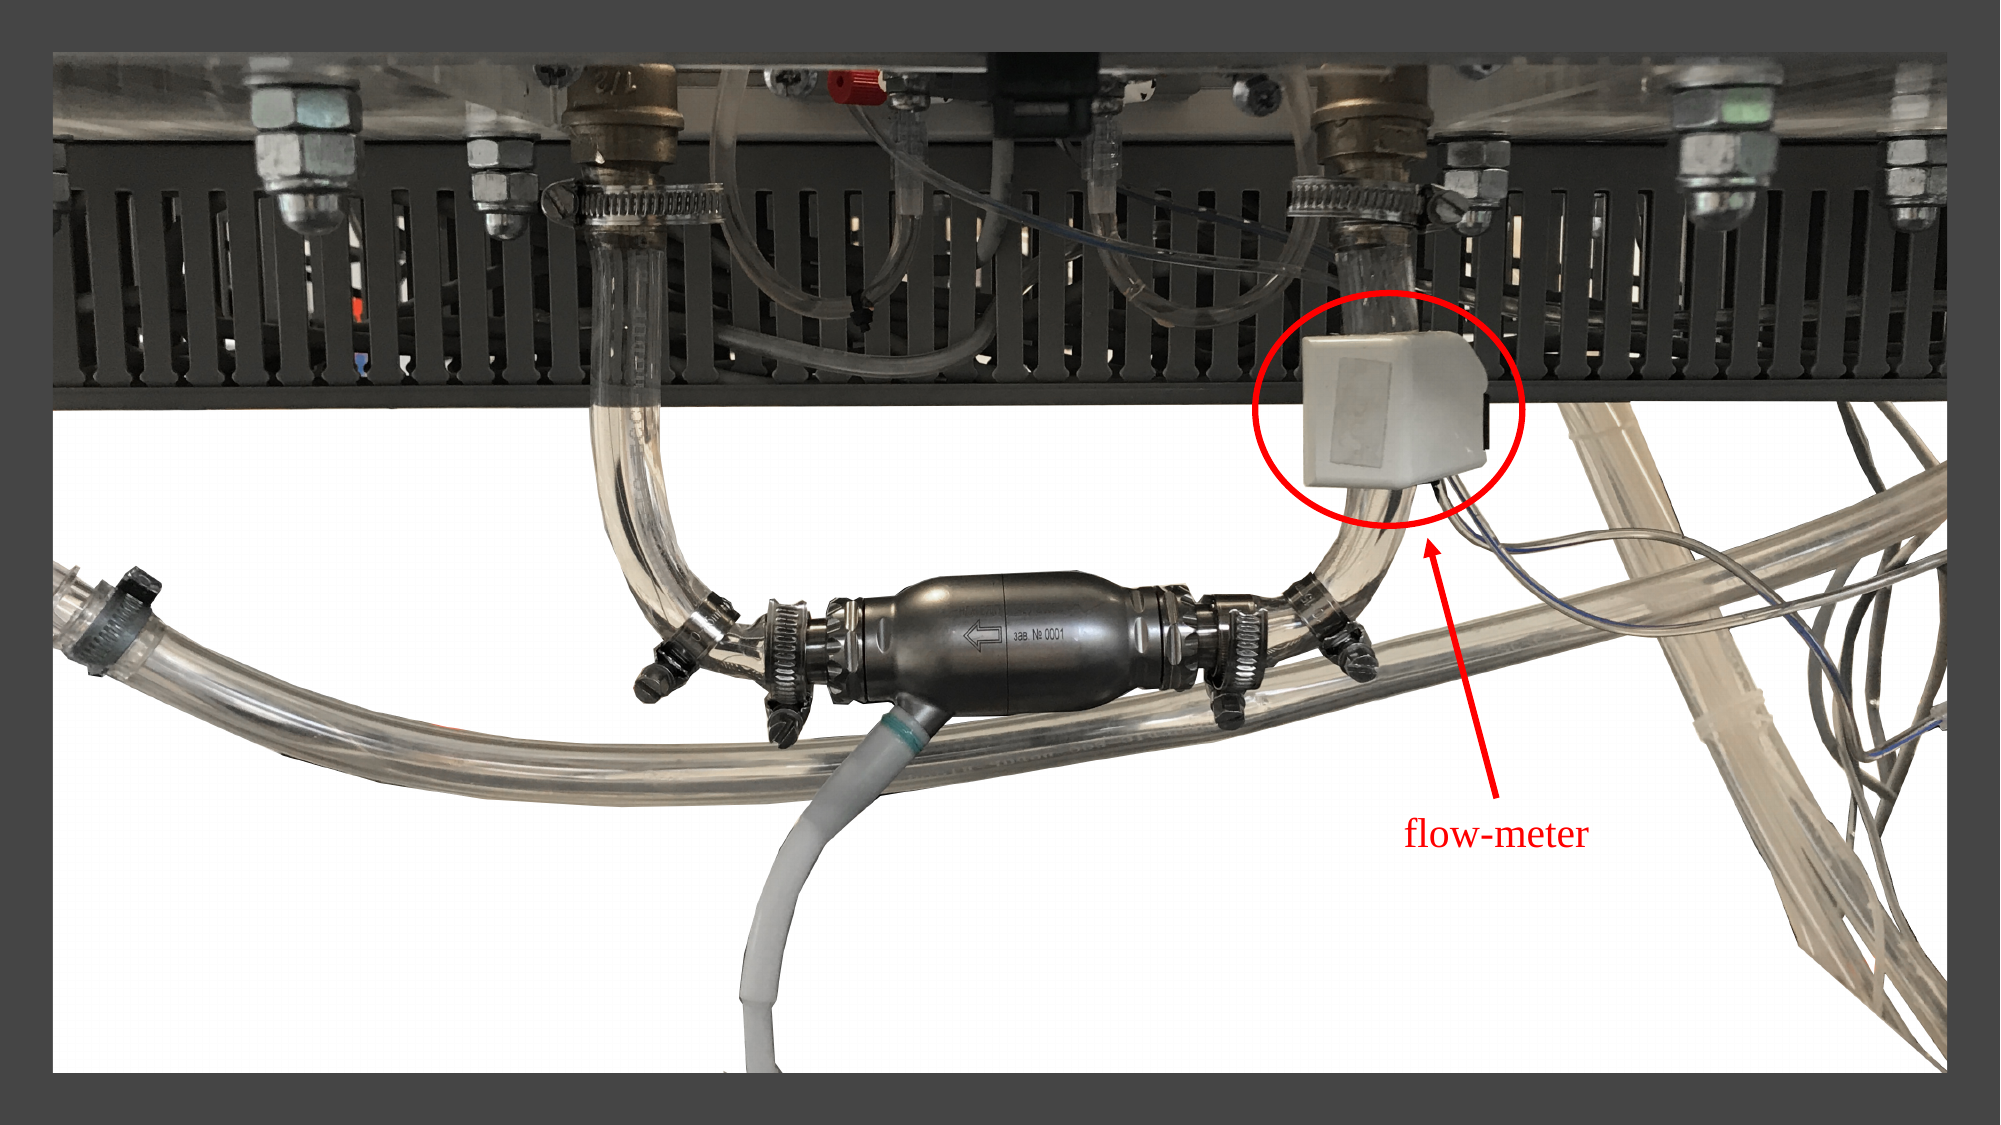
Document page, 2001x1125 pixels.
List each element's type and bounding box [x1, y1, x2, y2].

text_box [1427, 537, 1497, 799]
picture [52, 52, 1948, 1073]
